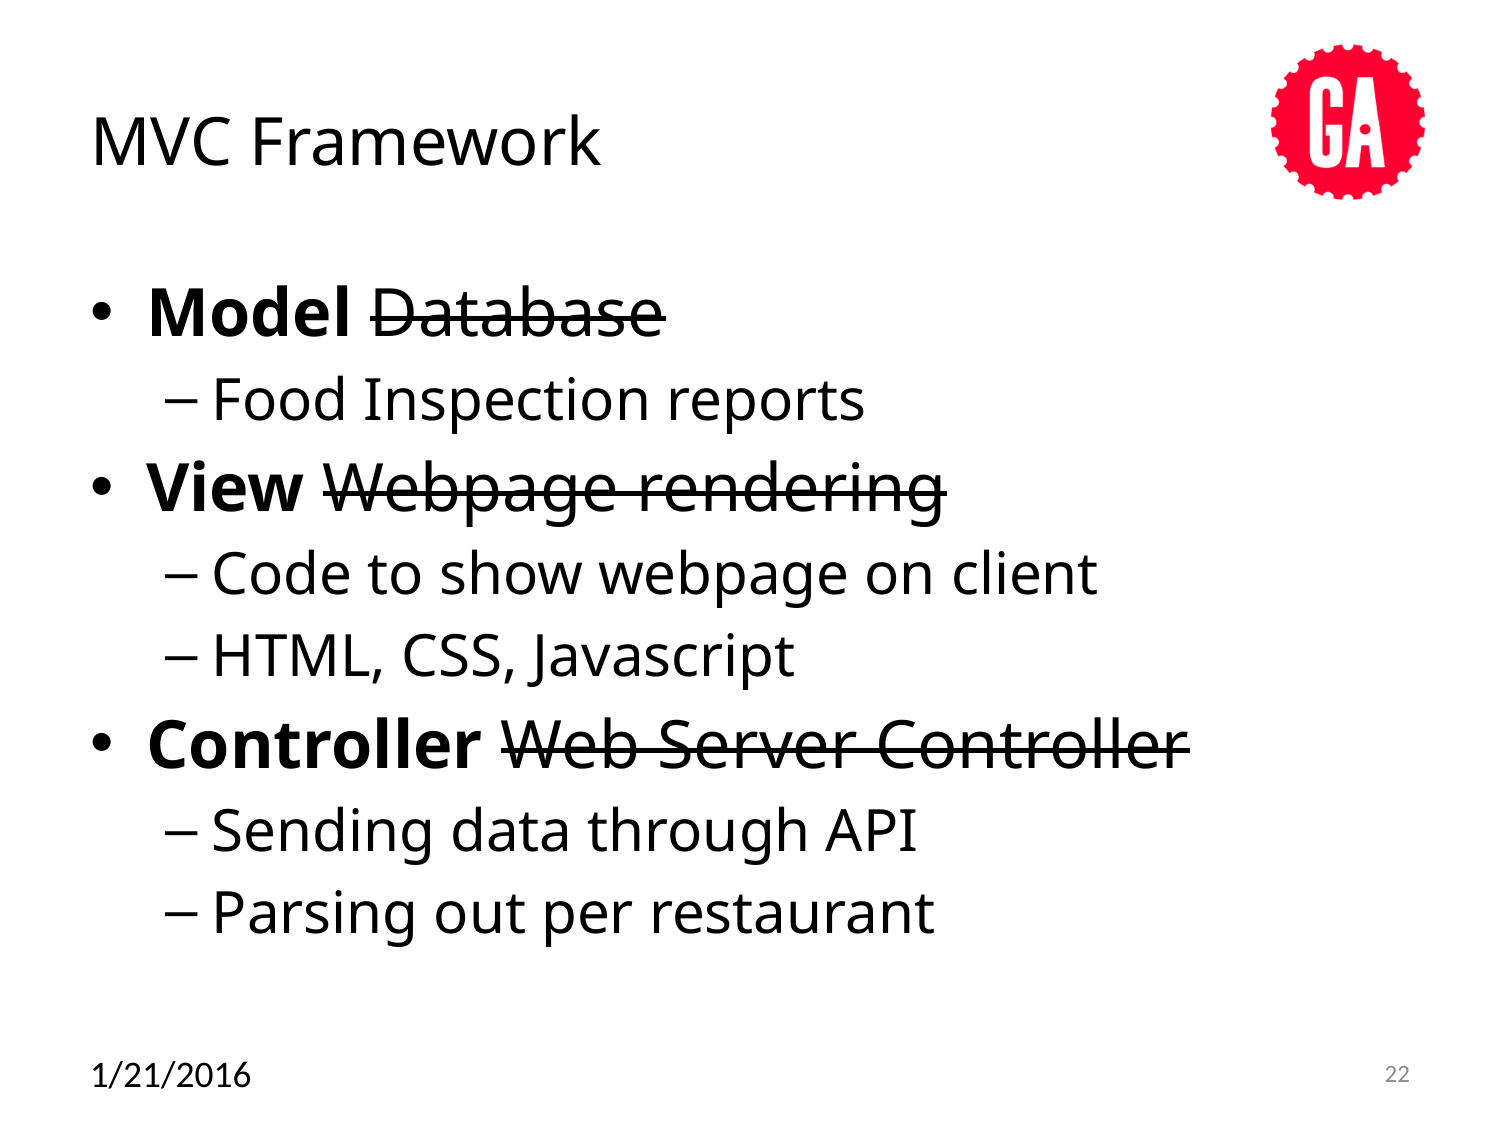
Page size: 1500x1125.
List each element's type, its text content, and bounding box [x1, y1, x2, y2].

list Model Database Food Inspection reports View Webpage rendering Code to show webpage on client HTML, CSS, Javascript Controller Web Server Controller Sending data through API Parsing out per restaurant [75, 262, 1425, 1005]
slide_number 22 [1074, 1042, 1425, 1103]
title MVC Framework [75, 45, 1425, 233]
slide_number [75, 1042, 425, 1103]
